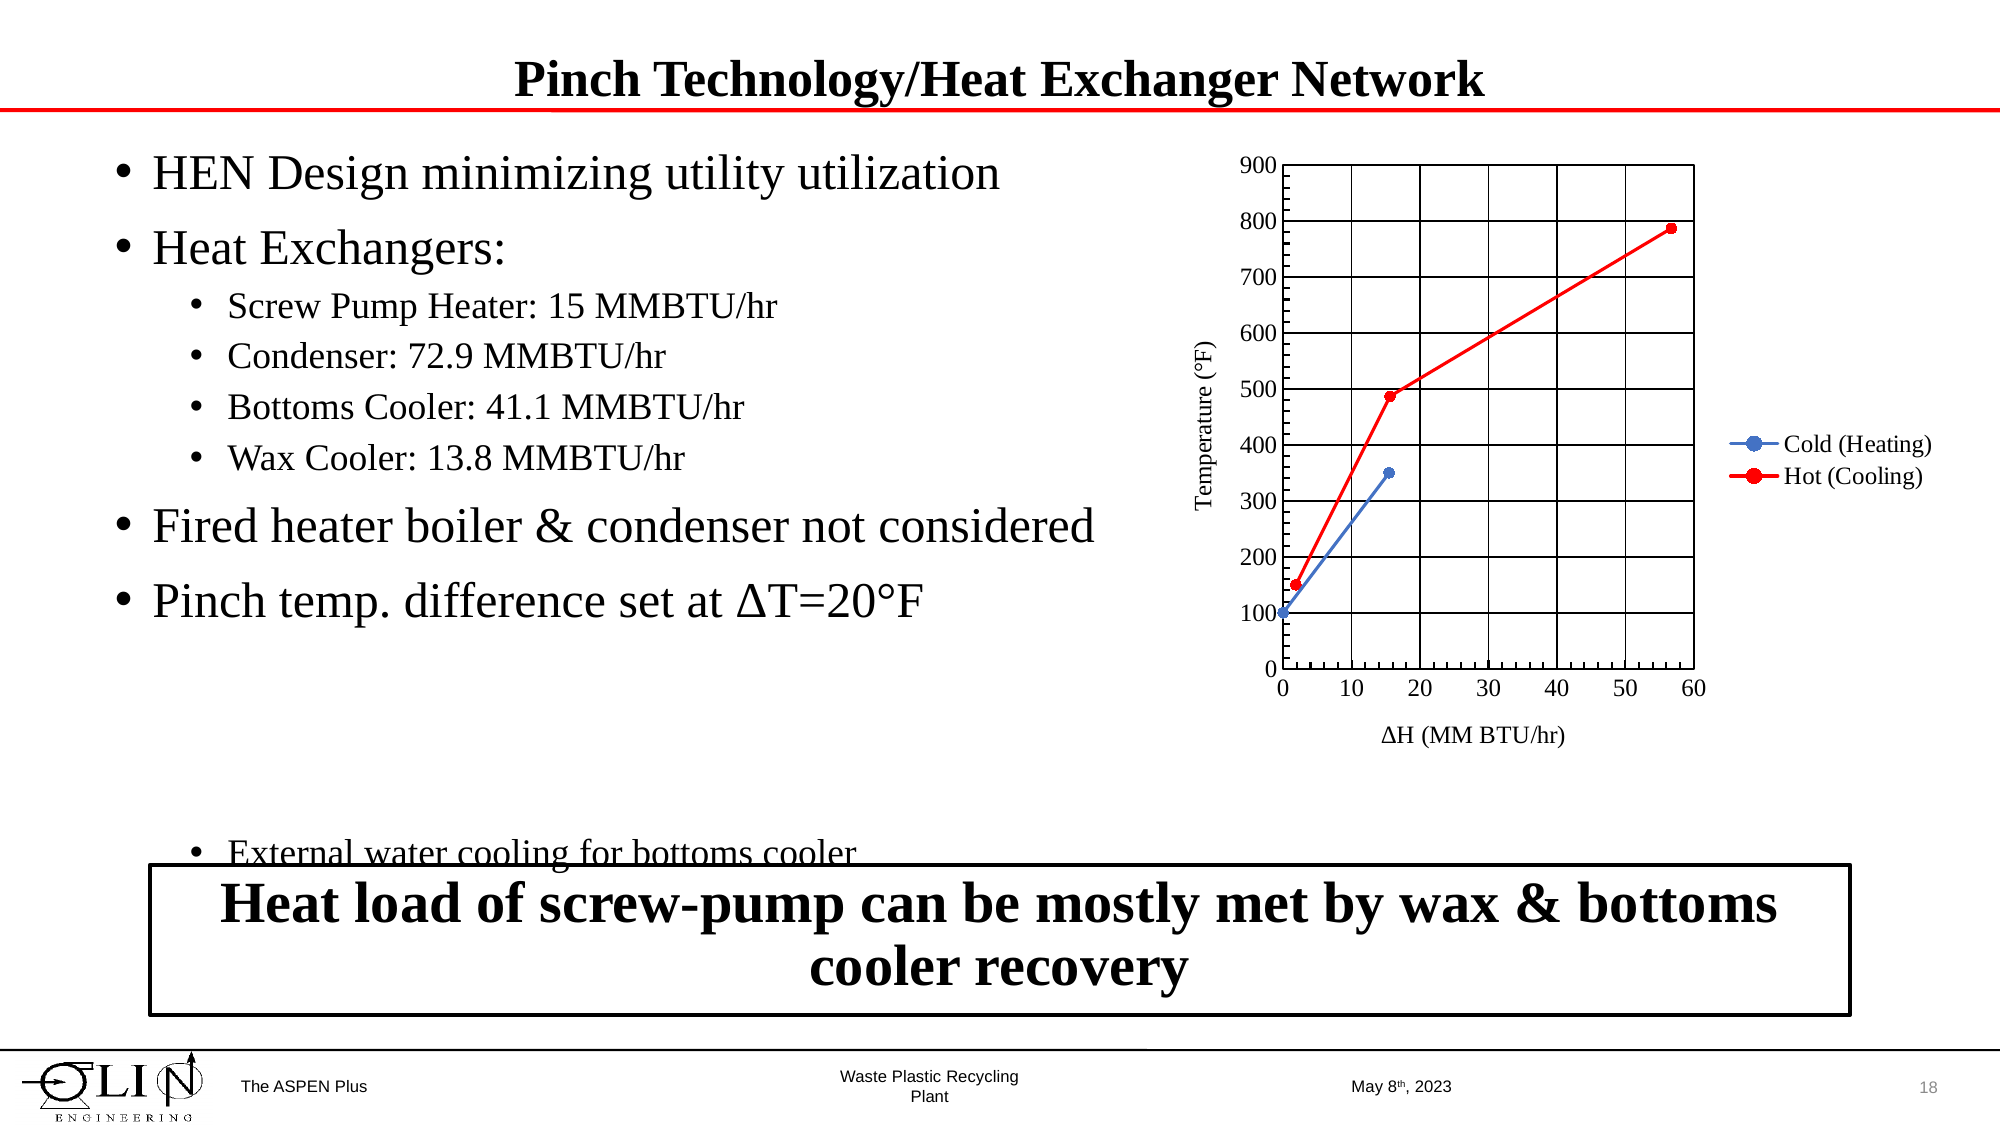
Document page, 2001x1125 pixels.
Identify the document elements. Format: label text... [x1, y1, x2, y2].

list Heat load of screw-pump can be mostly met by wax & bottoms cooler recovery [148, 863, 1852, 1017]
slide_number 18 [1847, 1057, 1953, 1118]
text_box May 8th, 2023 [1351, 1054, 1495, 1117]
text_box The ASPEN Plus [240, 1054, 399, 1117]
picture [15, 1052, 213, 1125]
chart [1155, 138, 1953, 781]
title Pinch Technology/Heat Exchanger Network [137, 50, 1863, 110]
